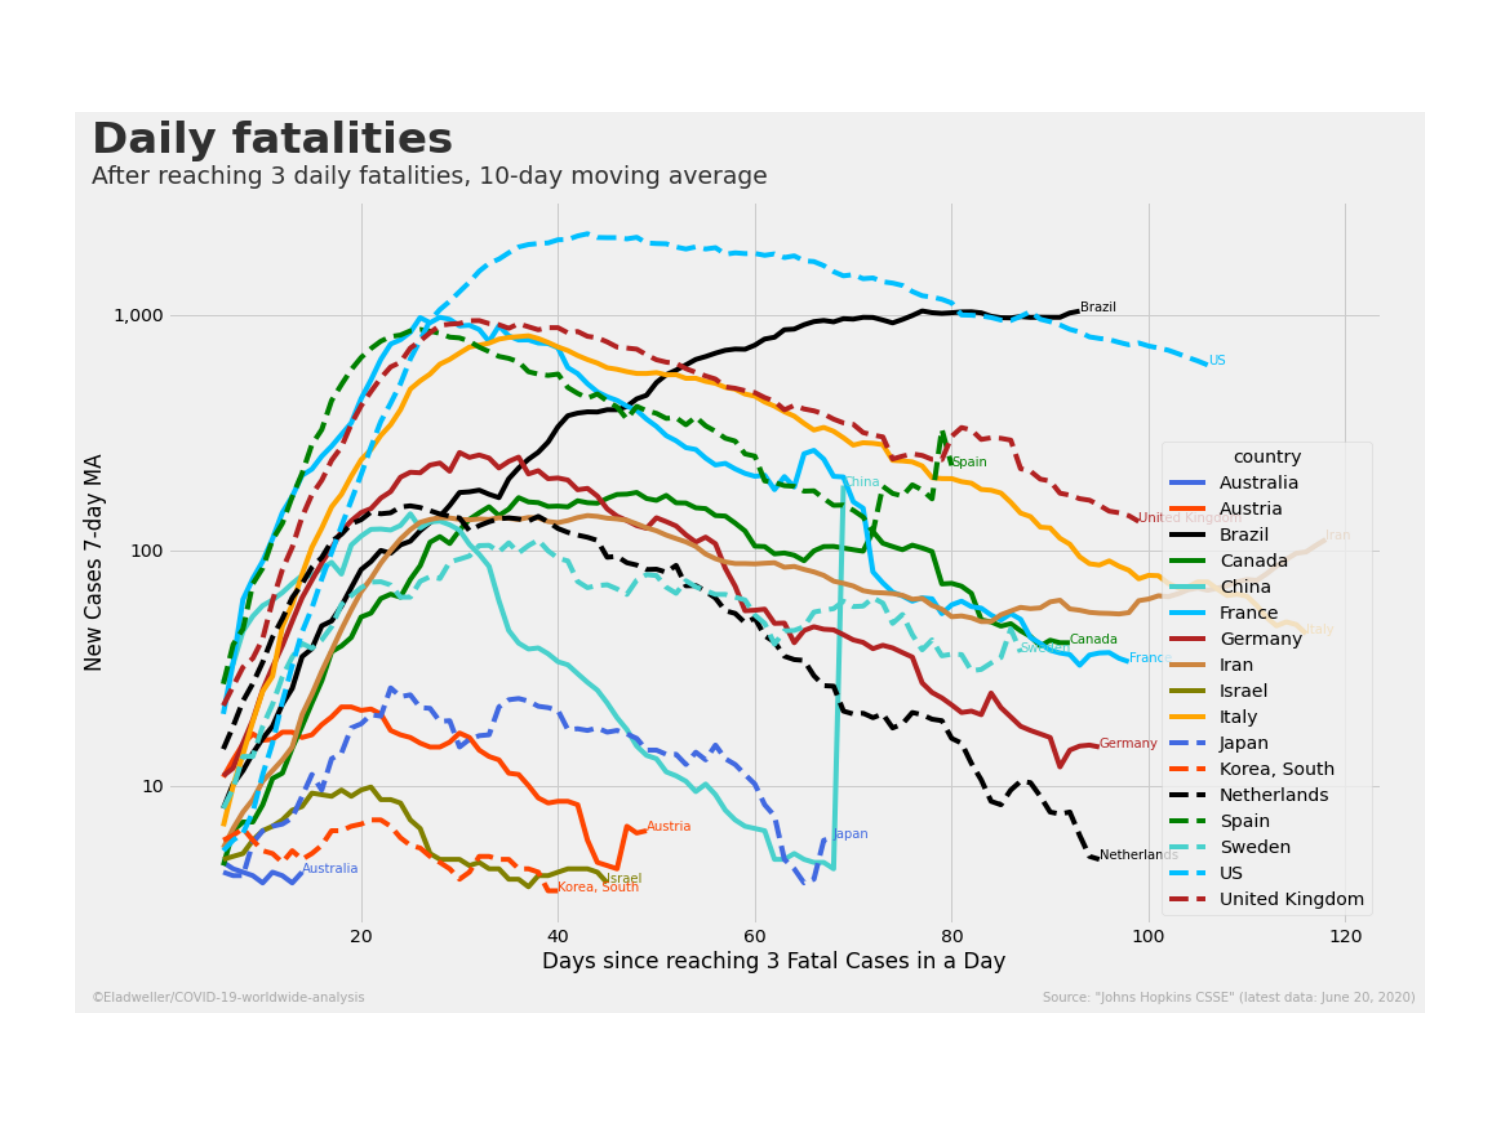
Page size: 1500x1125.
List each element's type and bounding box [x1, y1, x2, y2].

picture [74, 112, 1426, 1013]
